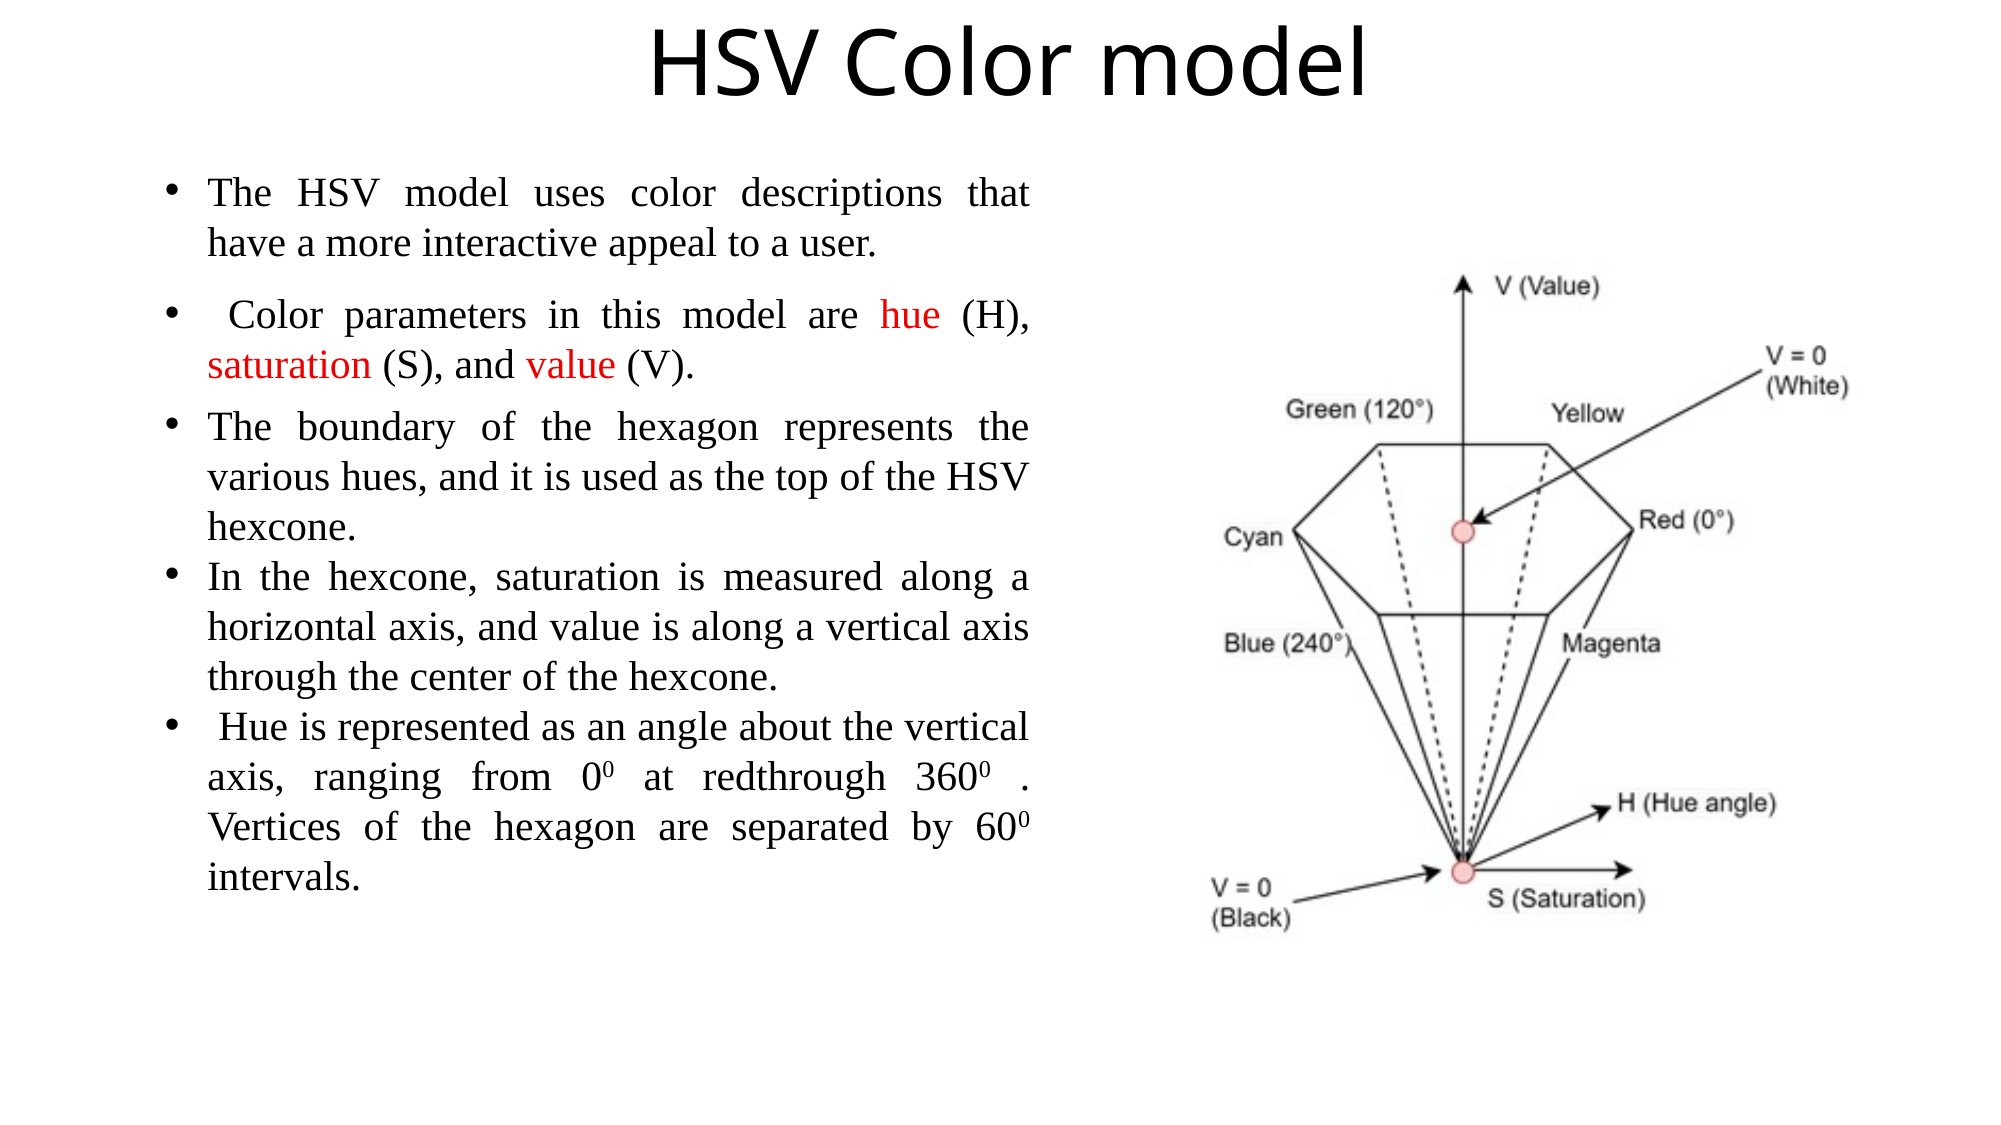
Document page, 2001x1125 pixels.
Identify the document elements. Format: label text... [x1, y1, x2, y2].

picture [1091, 227, 1956, 976]
title HSV Color model [333, 0, 1684, 133]
text_box The HSV model uses color descriptions that have a more interactive appeal to a user. Color parameters in this model are hue (H), saturation (S), and value (V). The boundary of the hexagon represents the various hues, and it is used as the top of the HSV hexcone. In the hexcone, saturation is measured along a horizontal axis, and value is along a vertical axis through the center of the hexcone. Hue is represented as an angle about the vertical axis, ranging from 00 at redthrough 3600 . Vertices of the hexagon are separated by 600 intervals. [149, 157, 1046, 907]
